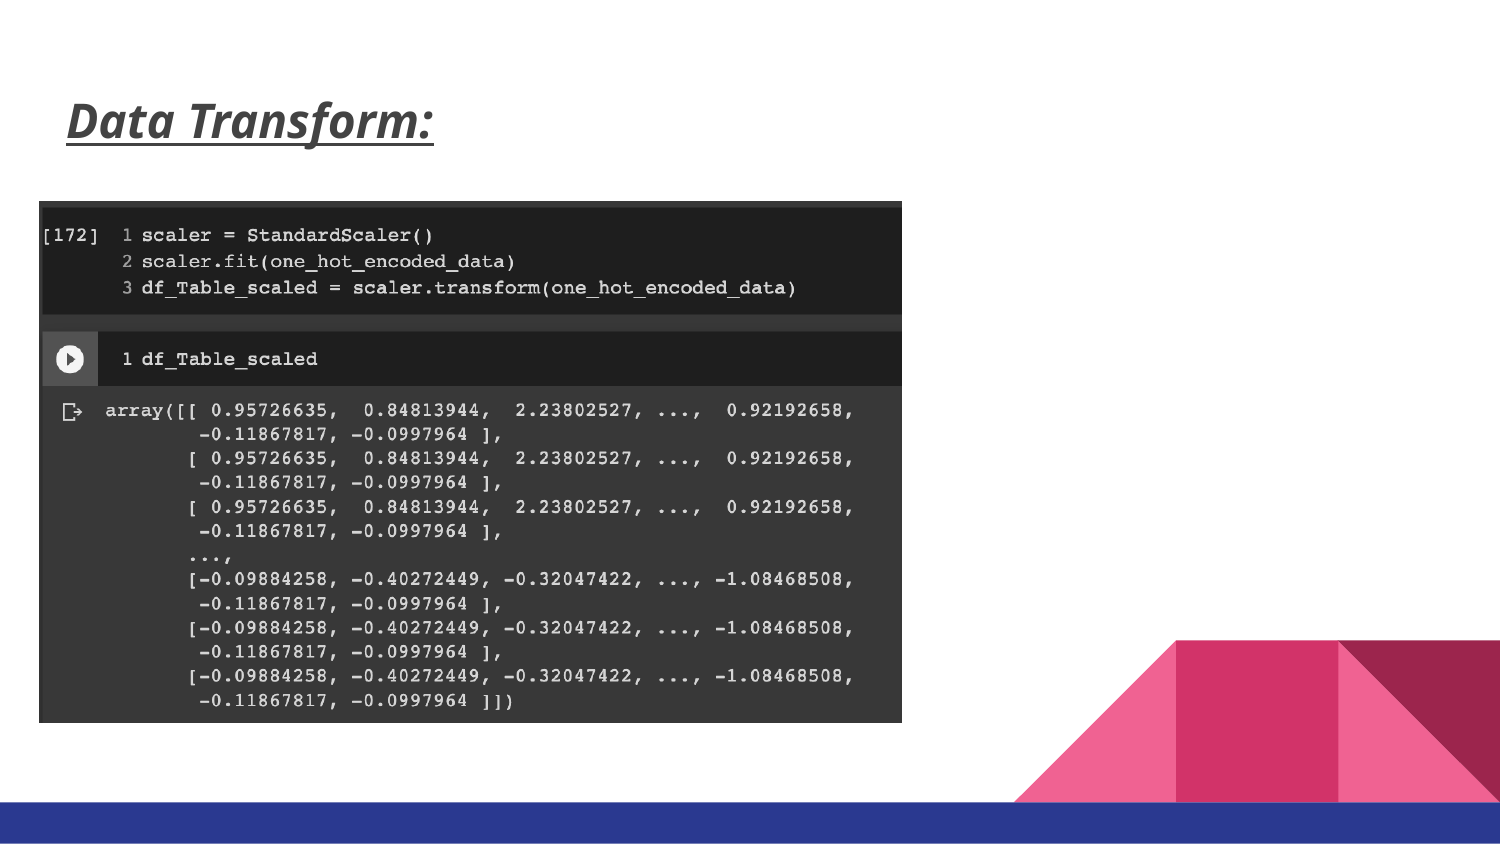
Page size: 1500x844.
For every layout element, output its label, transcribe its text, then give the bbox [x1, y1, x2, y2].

picture [39, 201, 902, 724]
title Data Transform: [51, 67, 1449, 167]
